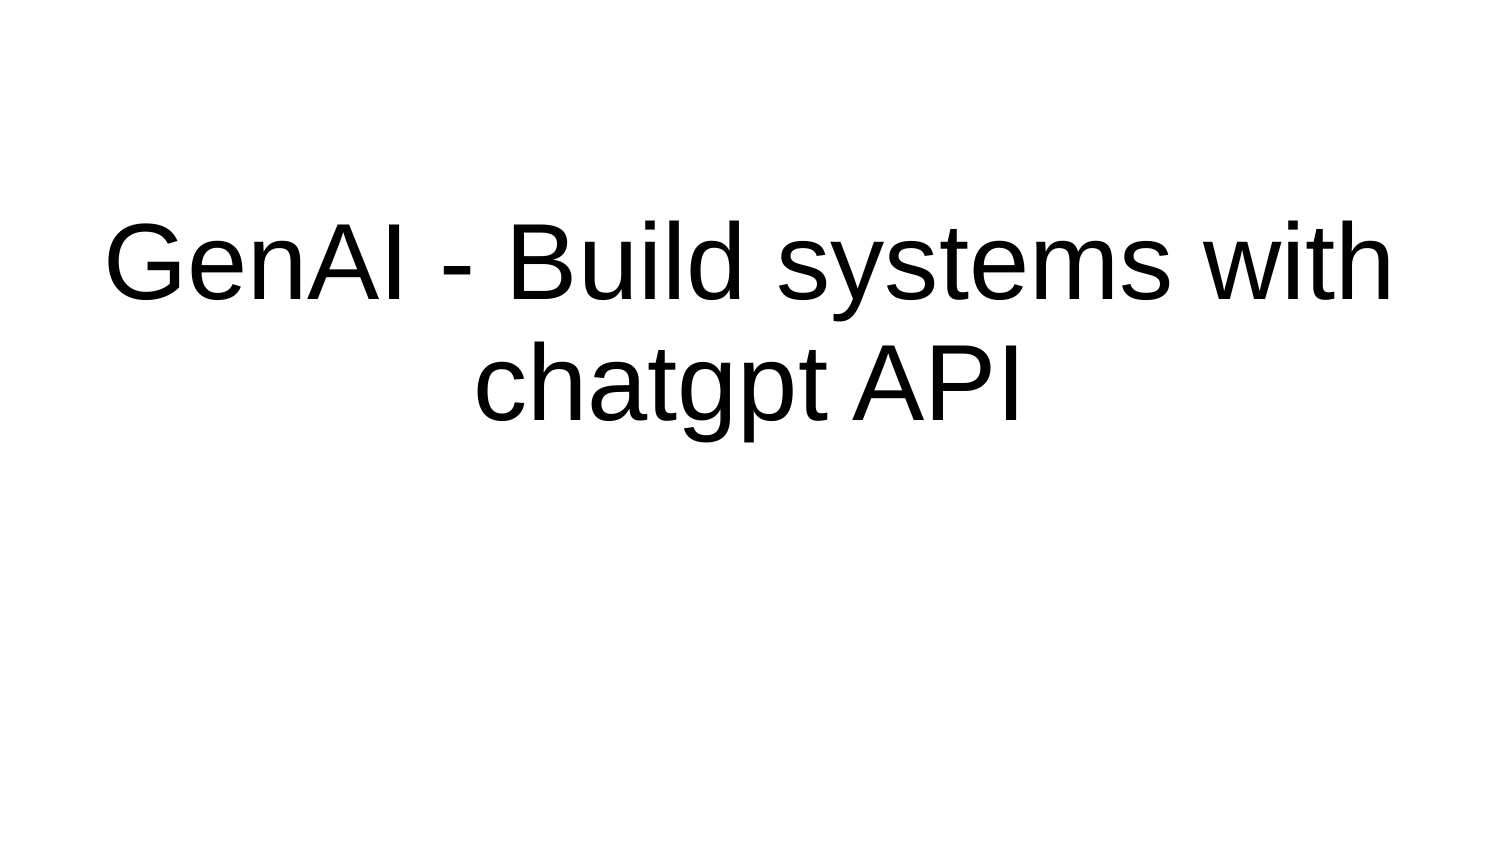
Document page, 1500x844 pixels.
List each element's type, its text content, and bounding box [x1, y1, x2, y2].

title GenAI - Build systems with chatgpt API [51, 122, 1449, 459]
